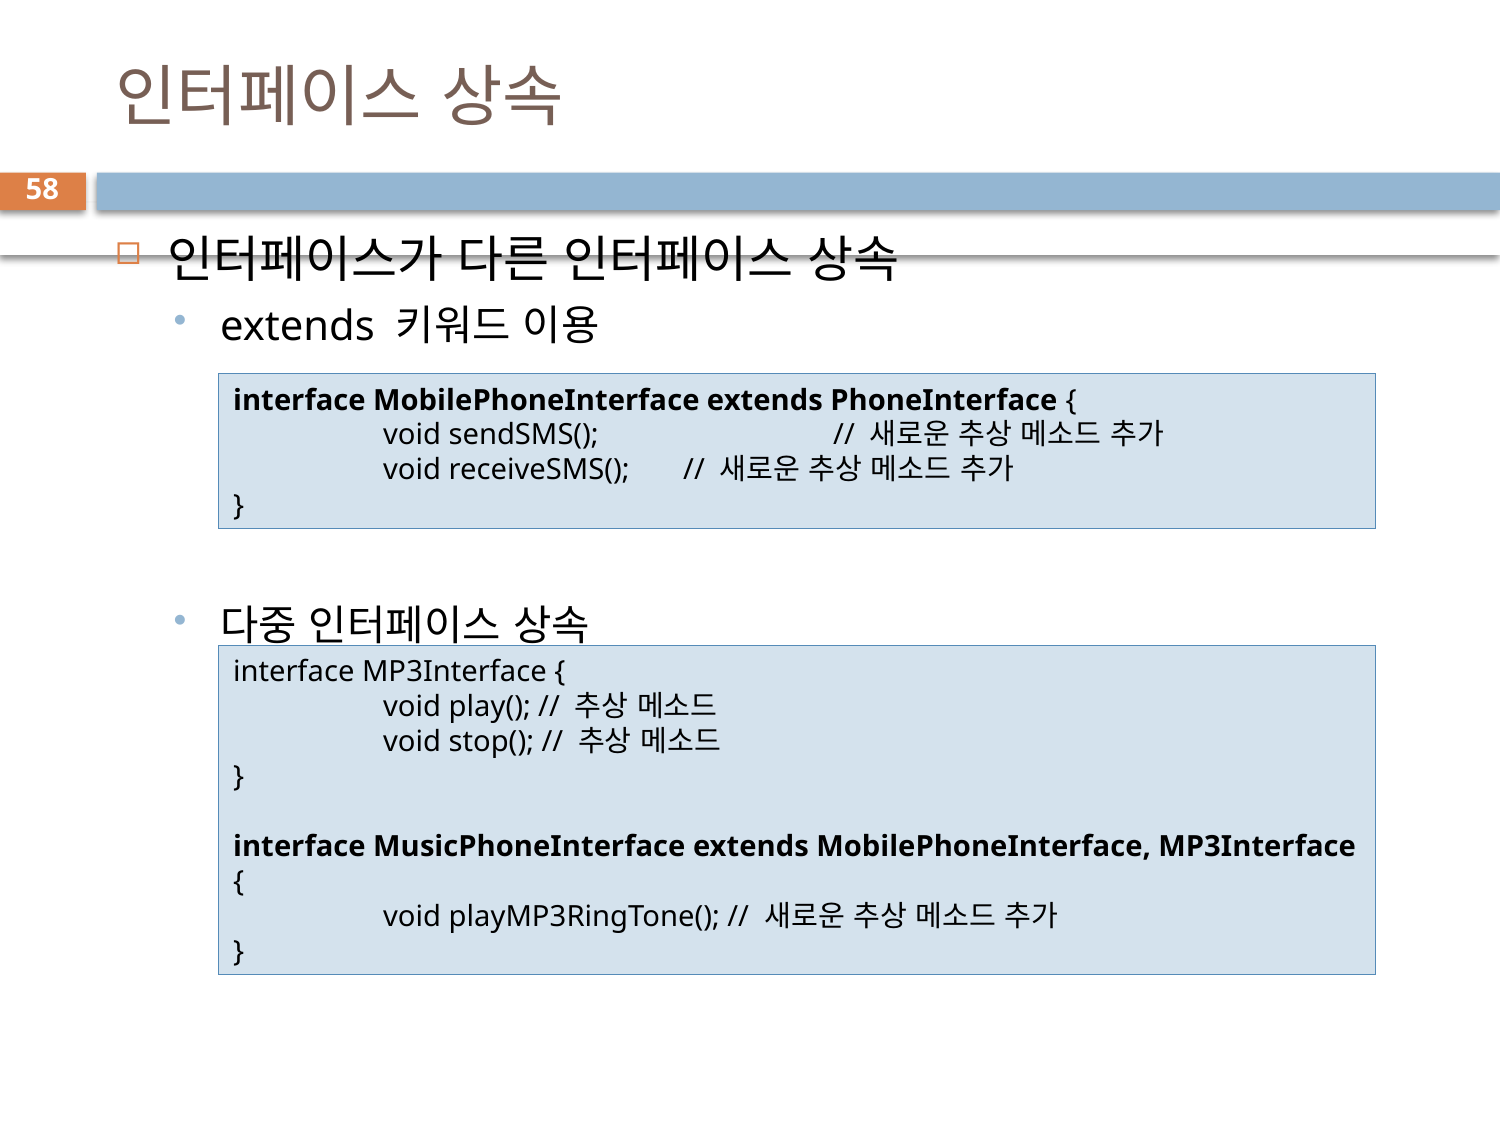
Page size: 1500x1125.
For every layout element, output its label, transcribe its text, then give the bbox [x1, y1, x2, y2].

slide_number 58 [0, 170, 87, 211]
list 인터페이스가 다른 인터페이스 상속 extends 키워드 이용 다중 인터페이스 상속 [100, 219, 1438, 1047]
text_box interface MP3Interface { void play(); // 추상 메소드 void stop(); // 추상 메소드 } interface MusicPhoneInterface extends MobilePhoneInterface, MP3Interface { void playMP3RingTone(); // 새로운 추상 메소드 추가 } [218, 645, 1376, 975]
text_box interface MobilePhoneInterface extends PhoneInterface { void sendSMS(); // 새로운 추상 메소드 추가 void receiveSMS(); // 새로운 추상 메소드 추가 } [218, 373, 1376, 529]
title 인터페이스 상속 [100, 37, 1438, 149]
